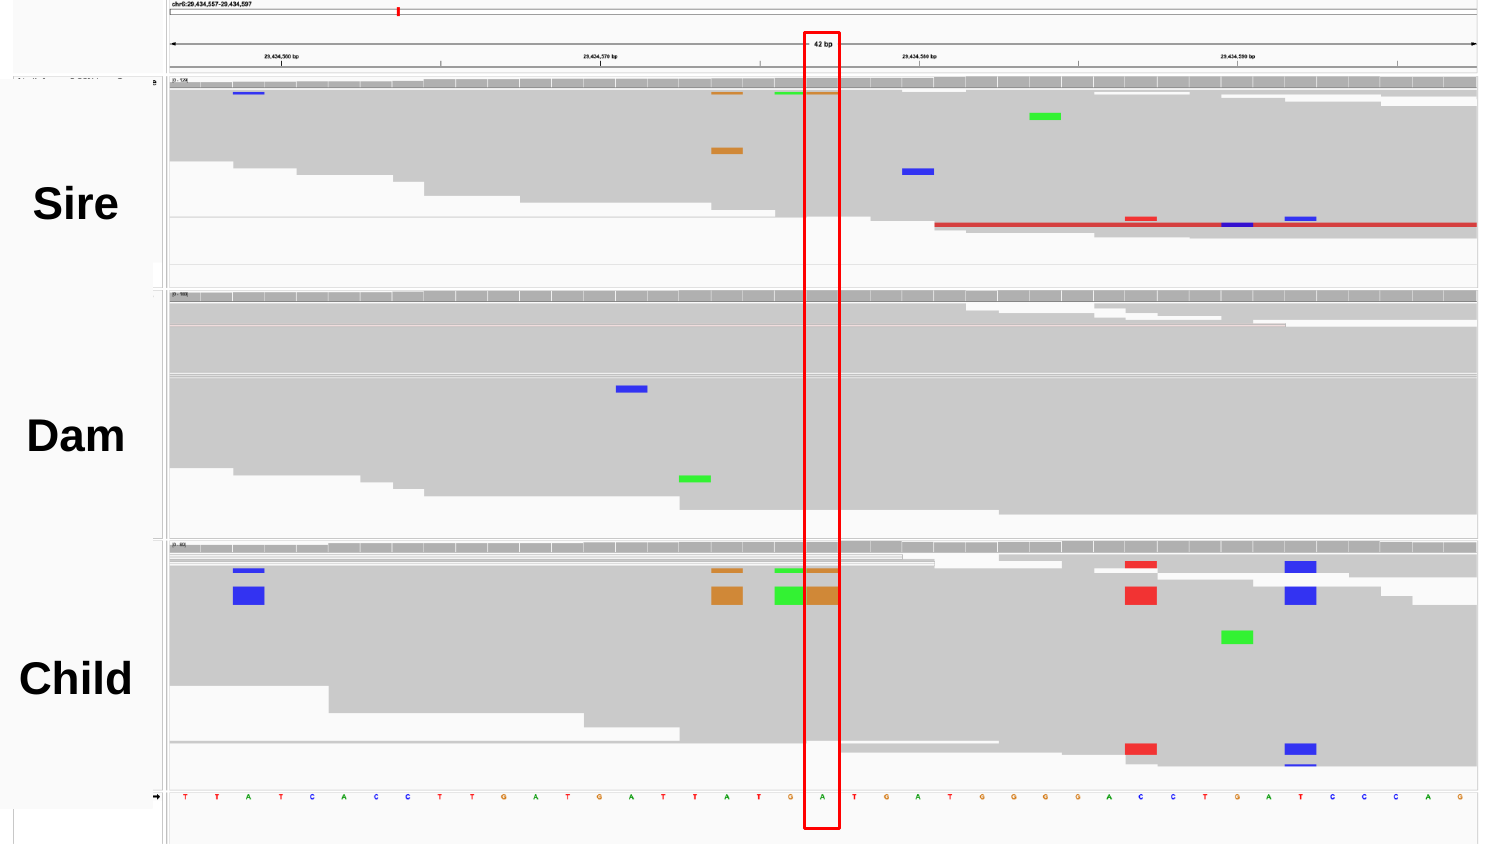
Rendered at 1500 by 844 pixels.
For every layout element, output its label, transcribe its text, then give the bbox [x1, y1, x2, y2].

text_box Sire [0, 79, 8, 323]
text_box Child [0, 543, 8, 809]
text_box Dam [0, 323, 8, 543]
picture [13, 0, 1487, 844]
